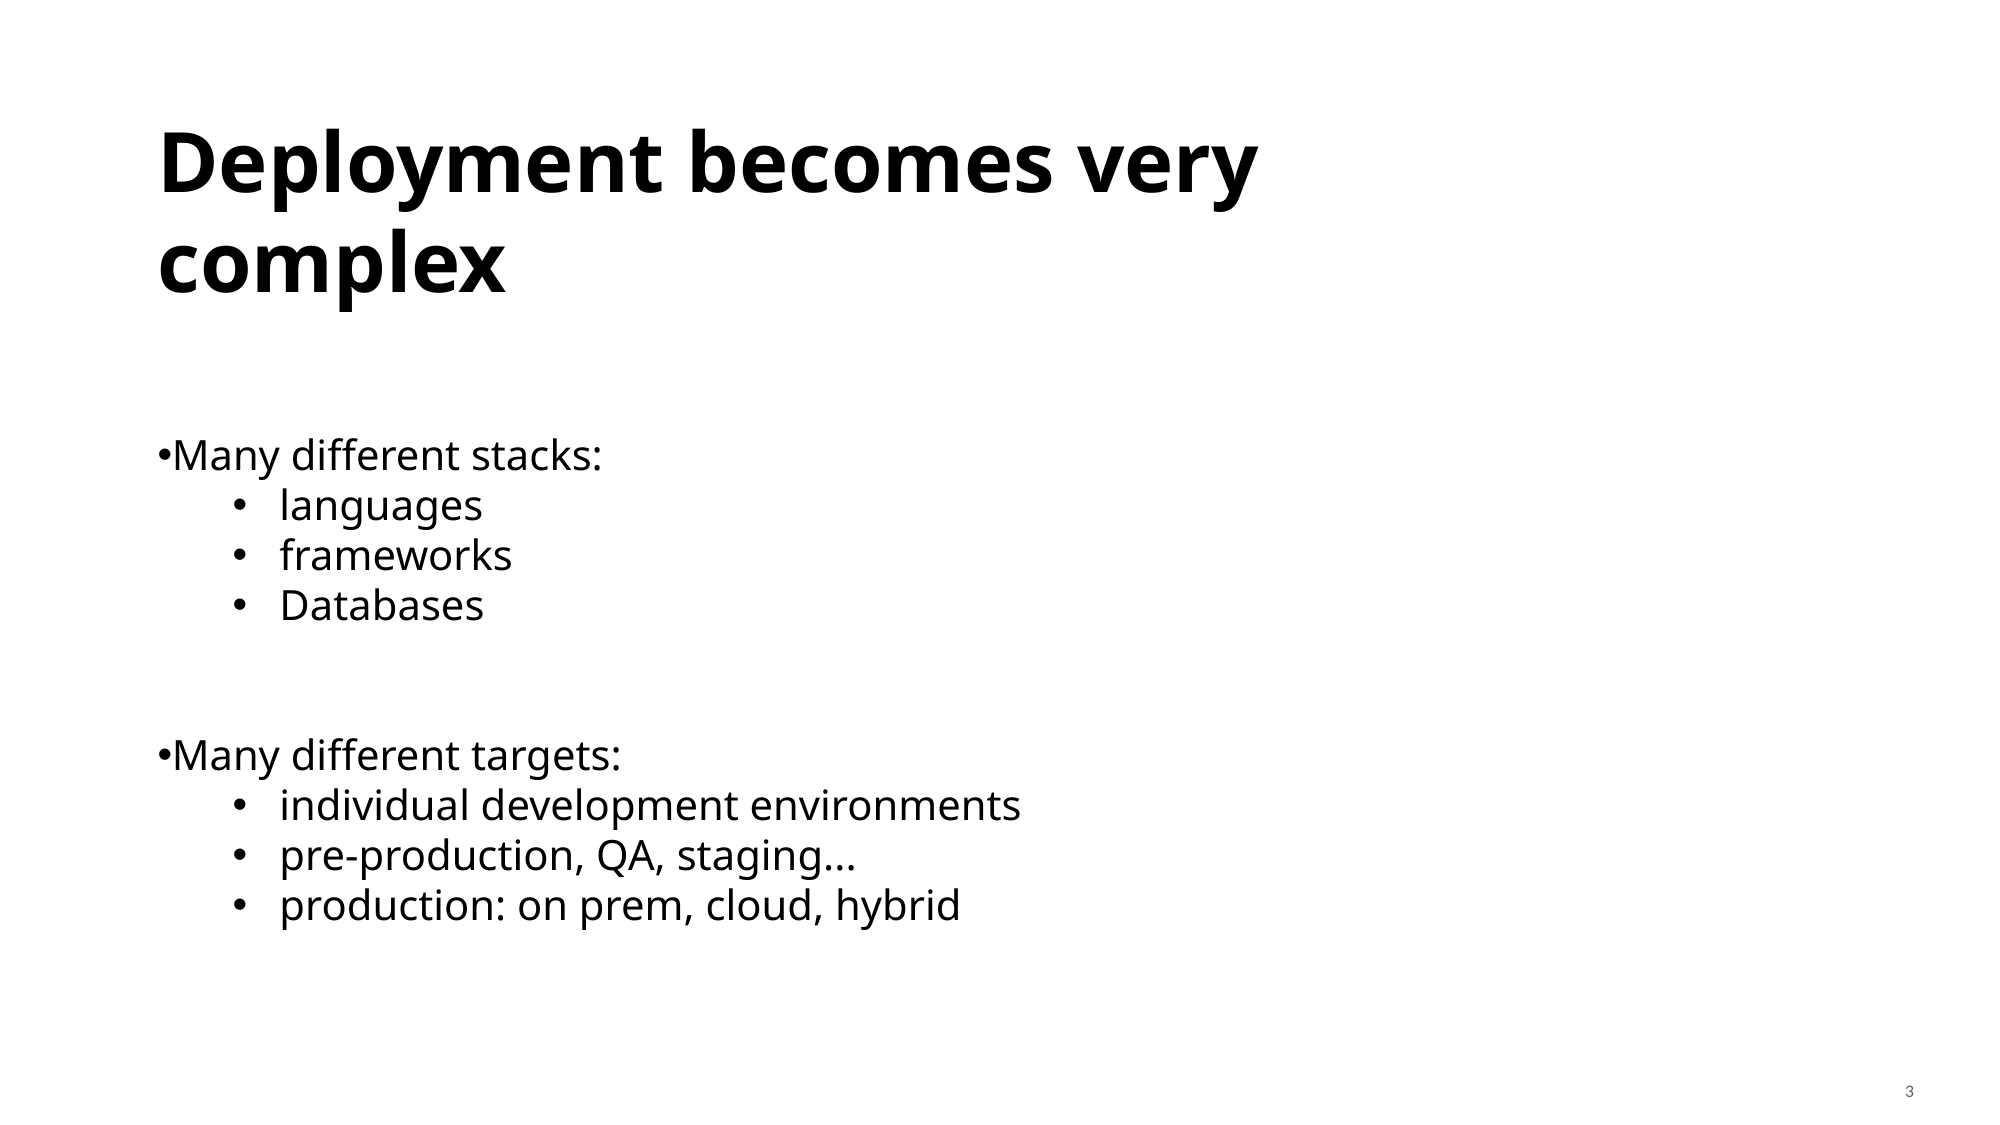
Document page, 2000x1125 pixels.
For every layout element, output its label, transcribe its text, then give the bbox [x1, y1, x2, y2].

text_box Deployment becomes very complex Many different stacks: languages frameworks Databases Many different targets: individual development environments pre-production, QA, staging... production: on prem, cloud, hybrid [142, 101, 1629, 937]
text_box 3 [1851, 1075, 1915, 1106]
